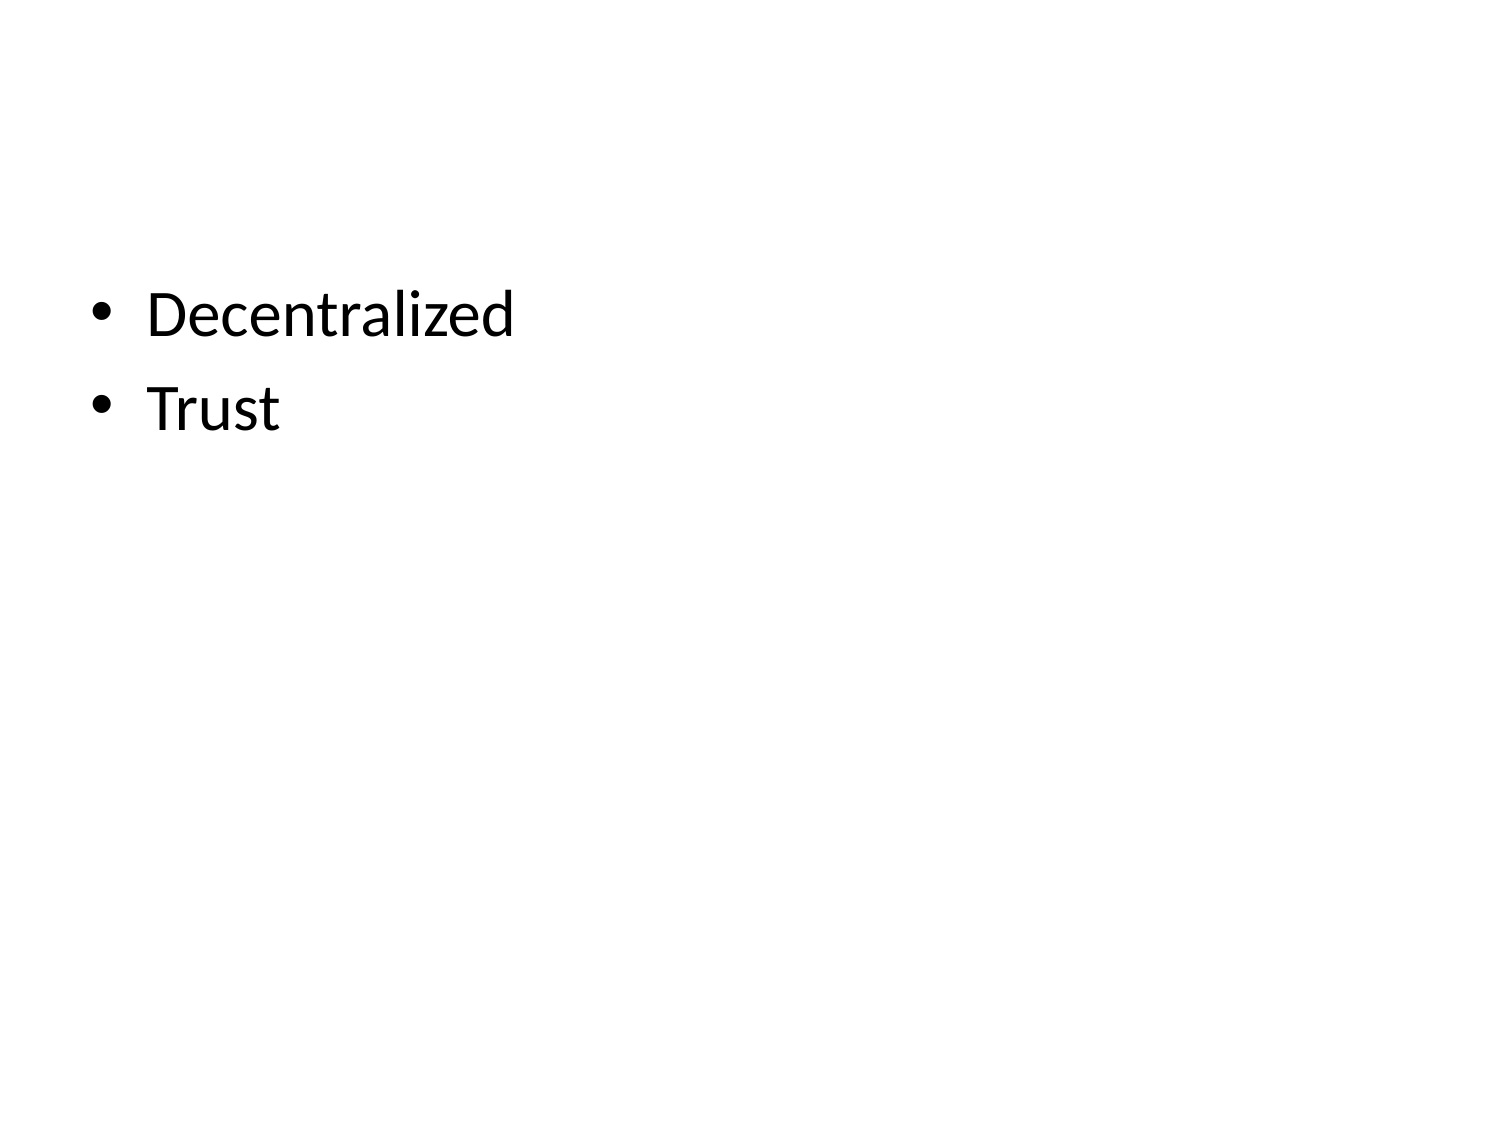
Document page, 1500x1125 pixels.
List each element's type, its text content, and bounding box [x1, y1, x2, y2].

list Decentralized Trust [75, 262, 1425, 1005]
